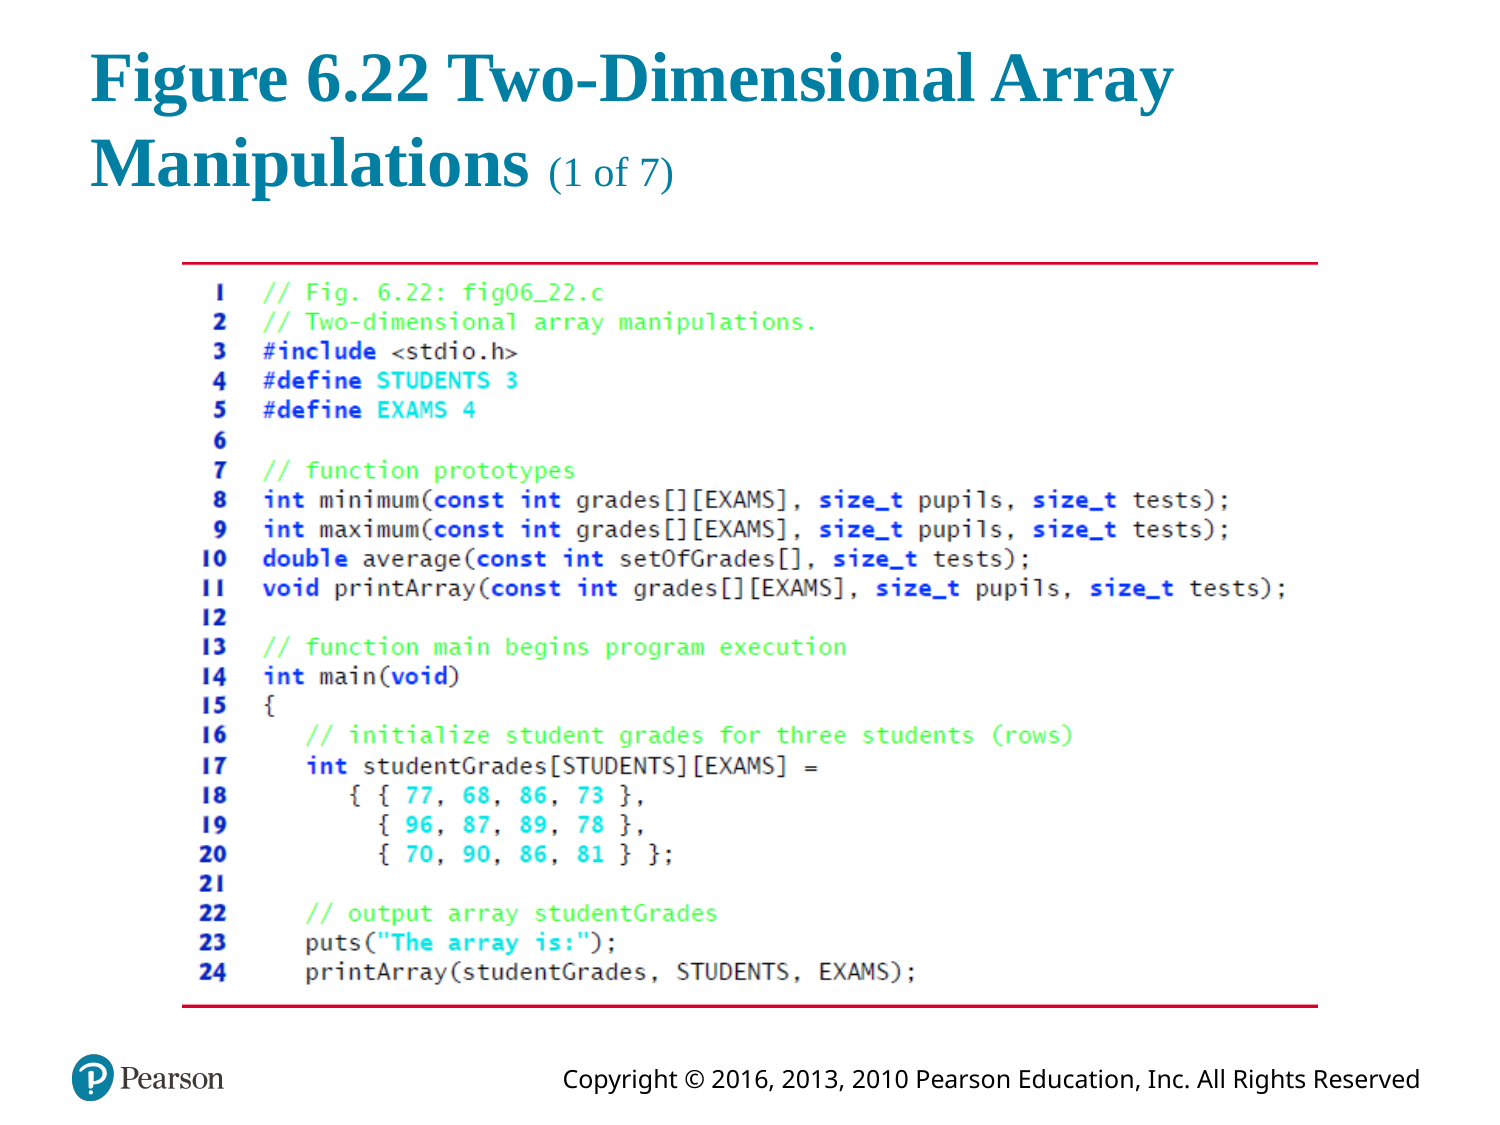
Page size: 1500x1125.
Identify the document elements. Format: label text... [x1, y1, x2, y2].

picture [72, 1054, 88, 1070]
picture [80, 1063, 106, 1088]
picture [72, 1087, 83, 1101]
picture [98, 1054, 224, 1101]
picture [182, 262, 1318, 1009]
title Figure 6.22 Two-Dimensional Array Manipulations (1 of 7) [75, 0, 1425, 216]
